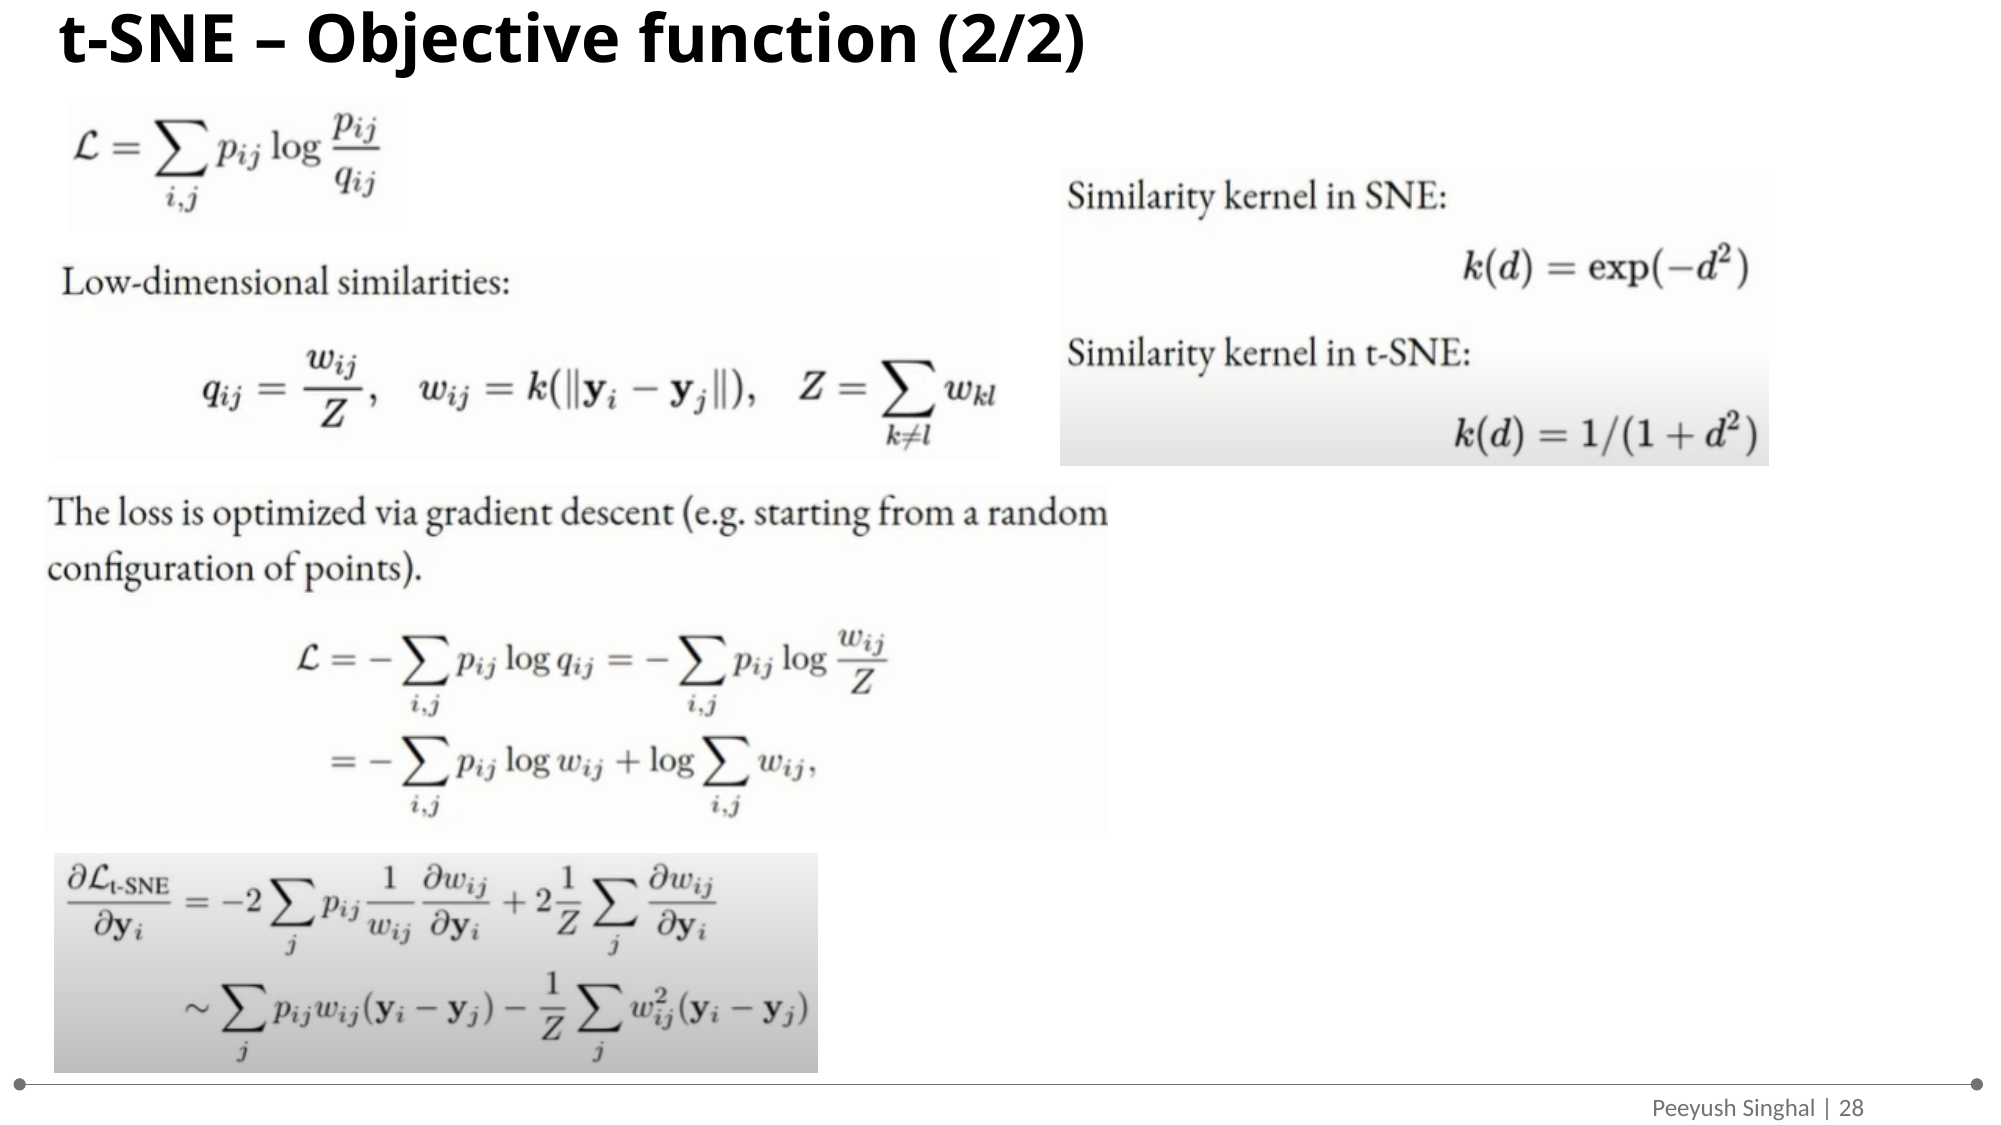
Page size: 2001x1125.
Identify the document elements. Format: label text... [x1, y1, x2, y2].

picture [1060, 168, 1769, 466]
picture [67, 103, 407, 232]
title t-SNE – Objective function (2/2) [43, 8, 1769, 73]
picture [43, 485, 1108, 834]
picture [54, 257, 1000, 461]
picture [54, 853, 818, 1073]
